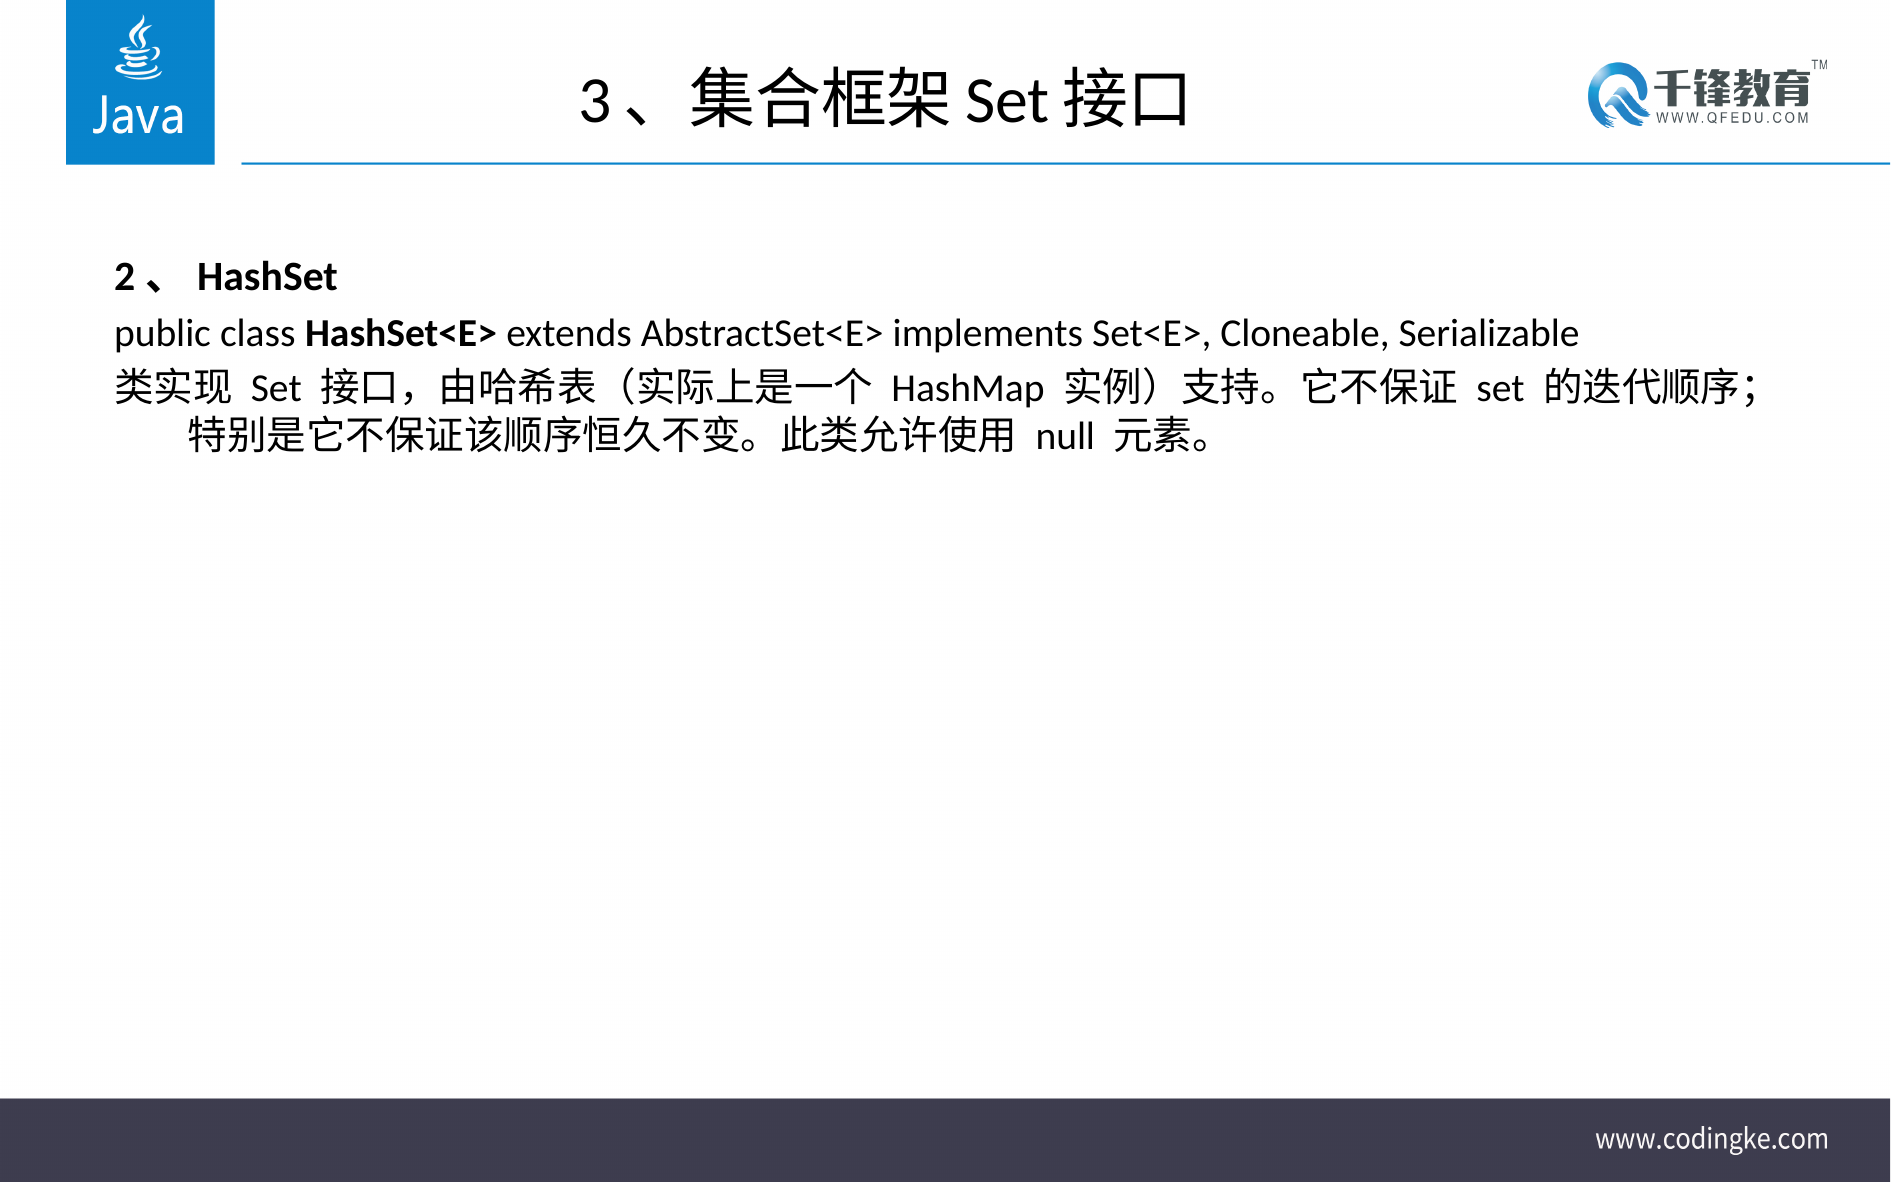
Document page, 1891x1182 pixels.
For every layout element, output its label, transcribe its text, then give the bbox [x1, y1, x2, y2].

list 2、HashSet public class HashSet<E> extends AbstractSet<E> implements Set<E>, Cloneable, Serializable 类实现 Set 接口，由哈希表（实际上是一个 HashMap 实例）支持。它不保证 set 的迭代顺序；特别是它不保证该顺序恒久不变。此类允许使用 null 元素。 [94, 239, 1796, 1036]
title 3、集合框架Set接口 [236, 47, 1536, 147]
picture [0, 0, 1891, 1182]
